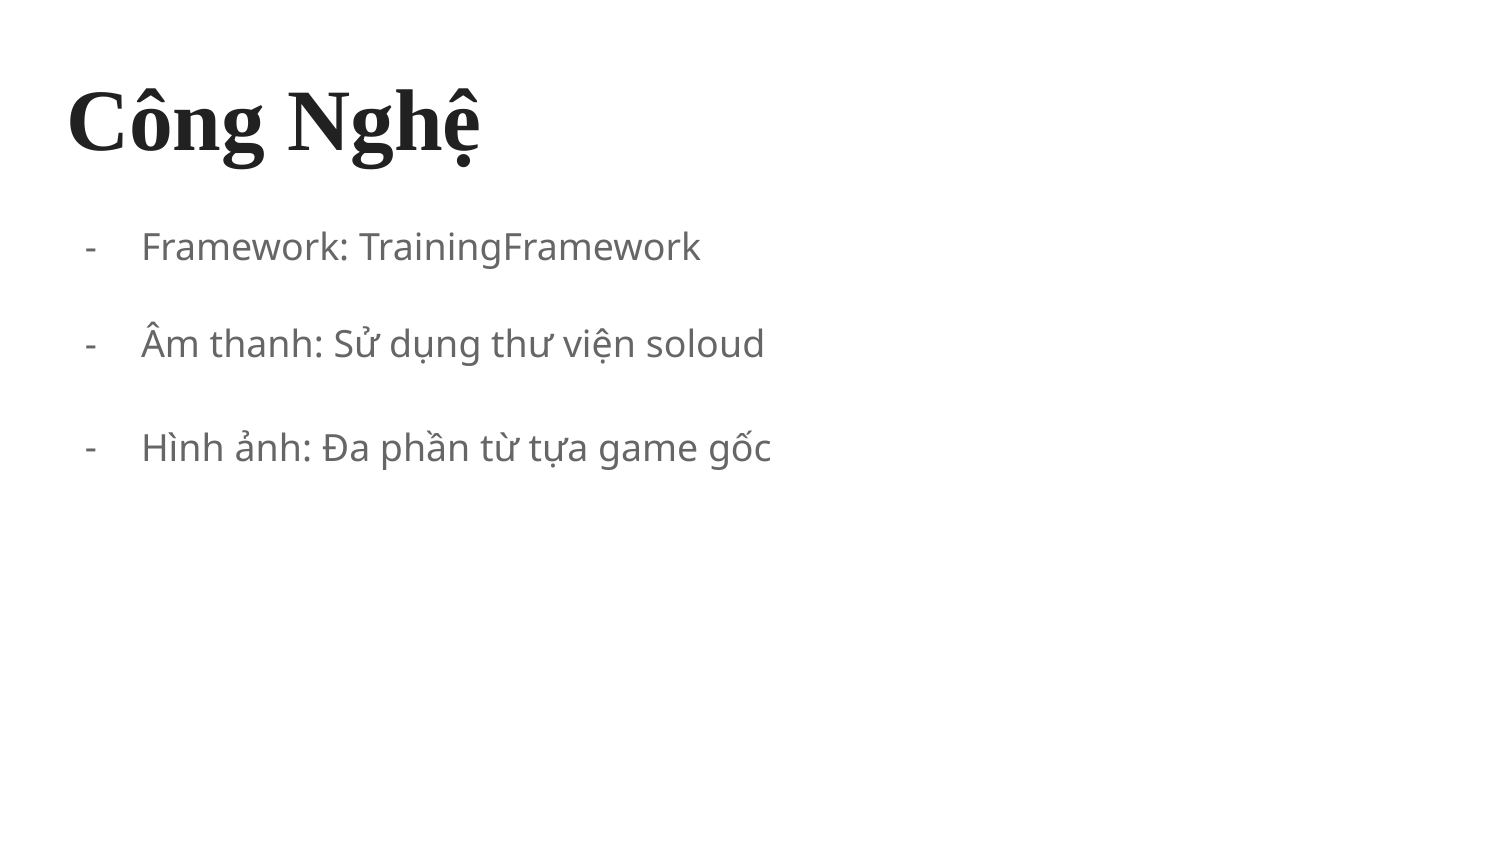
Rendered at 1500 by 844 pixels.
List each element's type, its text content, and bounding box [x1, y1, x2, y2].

title Công Nghệ [51, 48, 1449, 180]
list Framework: TrainingFramework Âm thanh: Sử dụng thư viện soloud Hình ảnh: Đa phần từ tựa game gốc [51, 201, 1449, 750]
